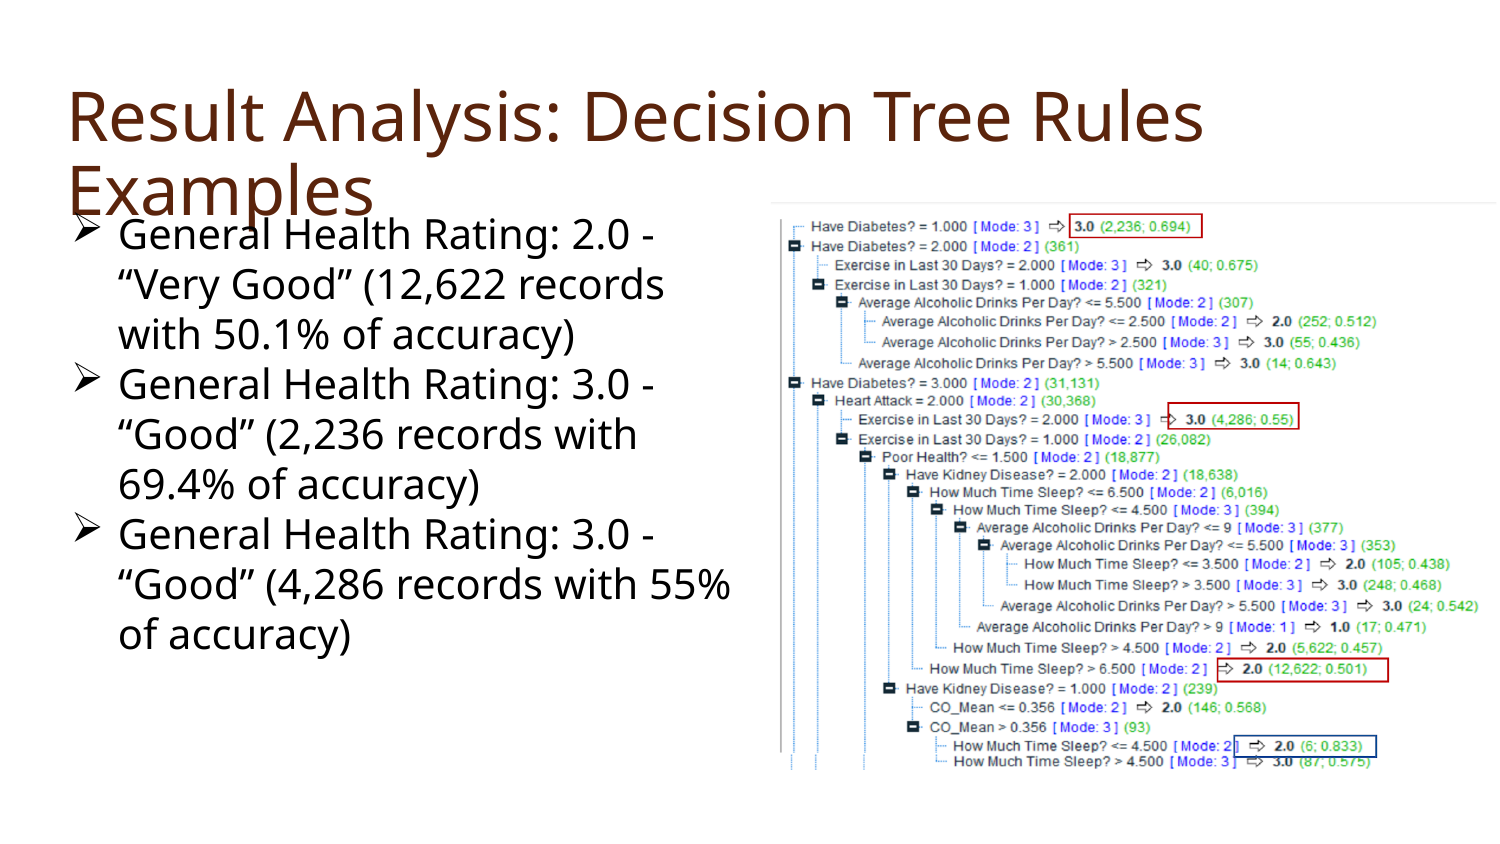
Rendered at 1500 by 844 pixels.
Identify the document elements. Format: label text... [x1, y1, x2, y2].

picture [770, 201, 1497, 770]
title Result Analysis: Decision Tree Rules Examples [51, 67, 1449, 167]
text_box General Health Rating: 2.0 - “Very Good” (12,622 records with 50.1% of accuracy) General Health Rating: 3.0 - “Good” (2,236 records with 69.4% of accuracy) General Health Rating: 3.0 - “Good” (4,286 records with 55% of accuracy) [56, 192, 762, 796]
